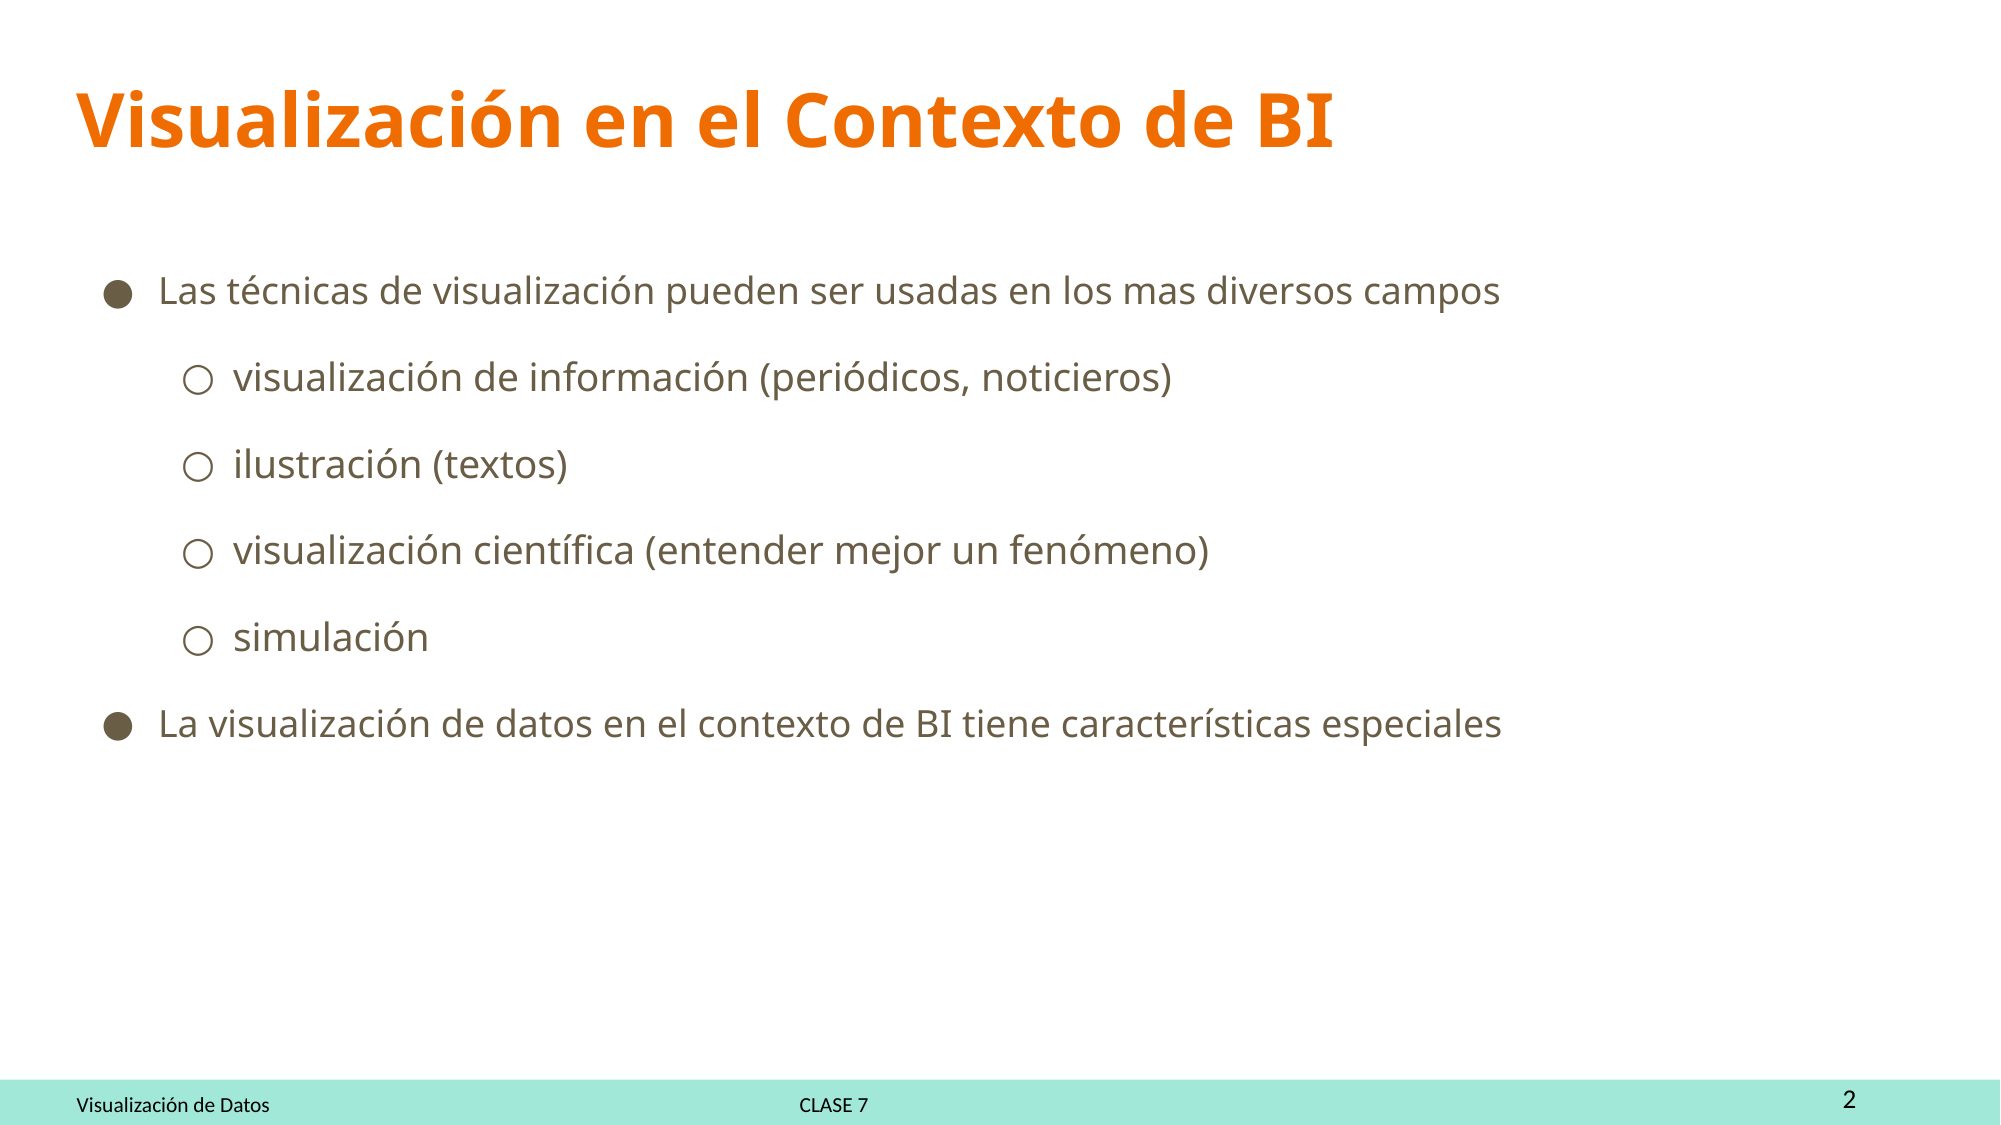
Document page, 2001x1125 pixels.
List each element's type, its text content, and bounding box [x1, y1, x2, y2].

list Las técnicas de visualización pueden ser usadas en los mas diversos campos visualización de información (periódicos, noticieros) ilustración (textos) visualización científica (entender mejor un fenómeno) simulación La visualización de datos en el contexto de BI tiene características especiales [68, 245, 1932, 968]
title Visualización en el Contexto de BI [61, 57, 1926, 213]
